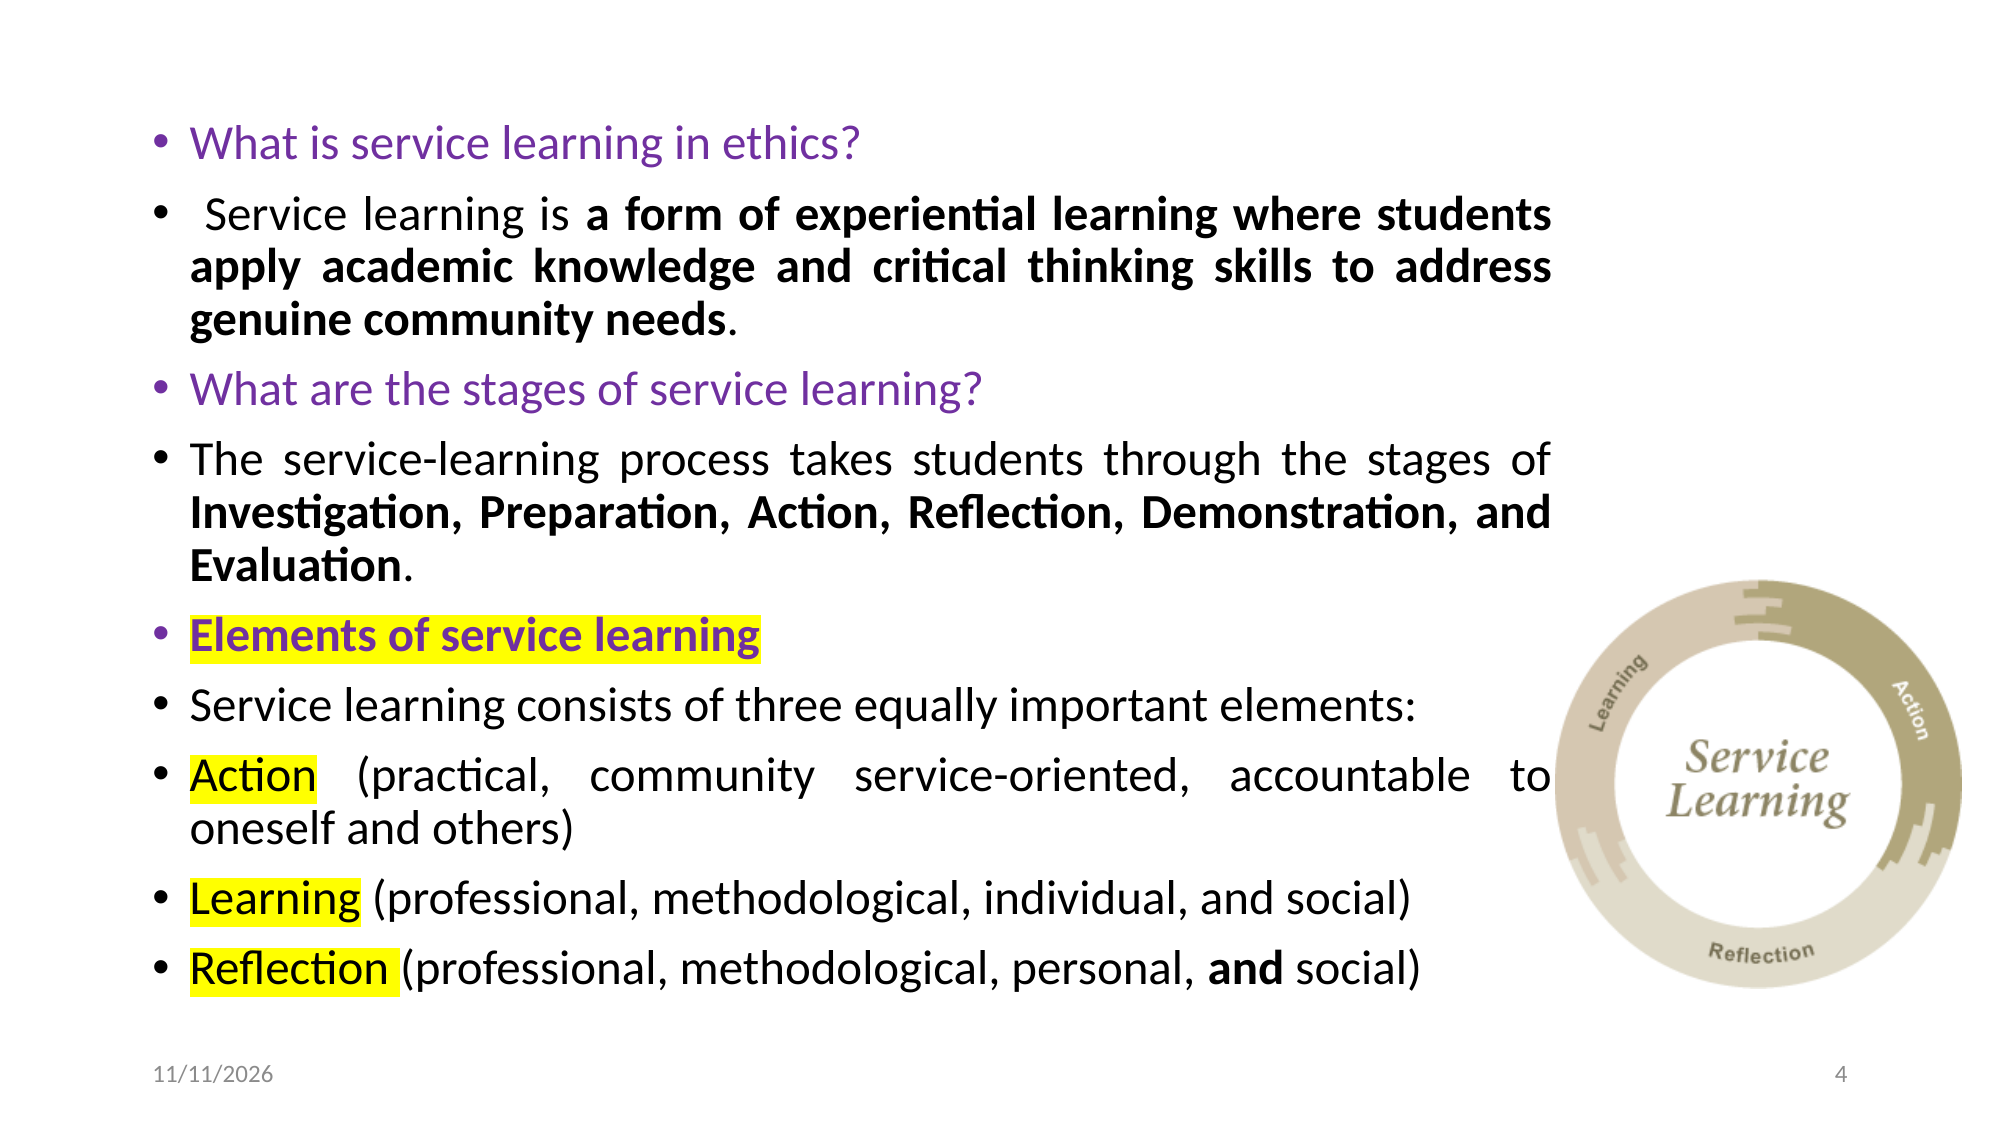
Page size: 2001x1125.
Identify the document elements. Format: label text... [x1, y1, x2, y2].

slide_number 06-Aug-25 [137, 1042, 588, 1103]
picture [1555, 561, 1962, 989]
slide_number 4 [1412, 1042, 1863, 1103]
list What is service learning in ethics? Service learning is a form of experiential learning where students apply academic knowledge and critical thinking skills to address genuine community needs. What are the stages of service learning? The service-learning process takes students through the stages of Investigation, Preparation, Action, Reflection, Demonstration, and Evaluation. Elements of service learning Service learning consists of three equally important elements: Action (practical, community service-oriented, accountable to oneself and others) Learning (professional, methodological, individual, and social) Reflection (professional, methodological, personal, and social) [137, 110, 1569, 1014]
